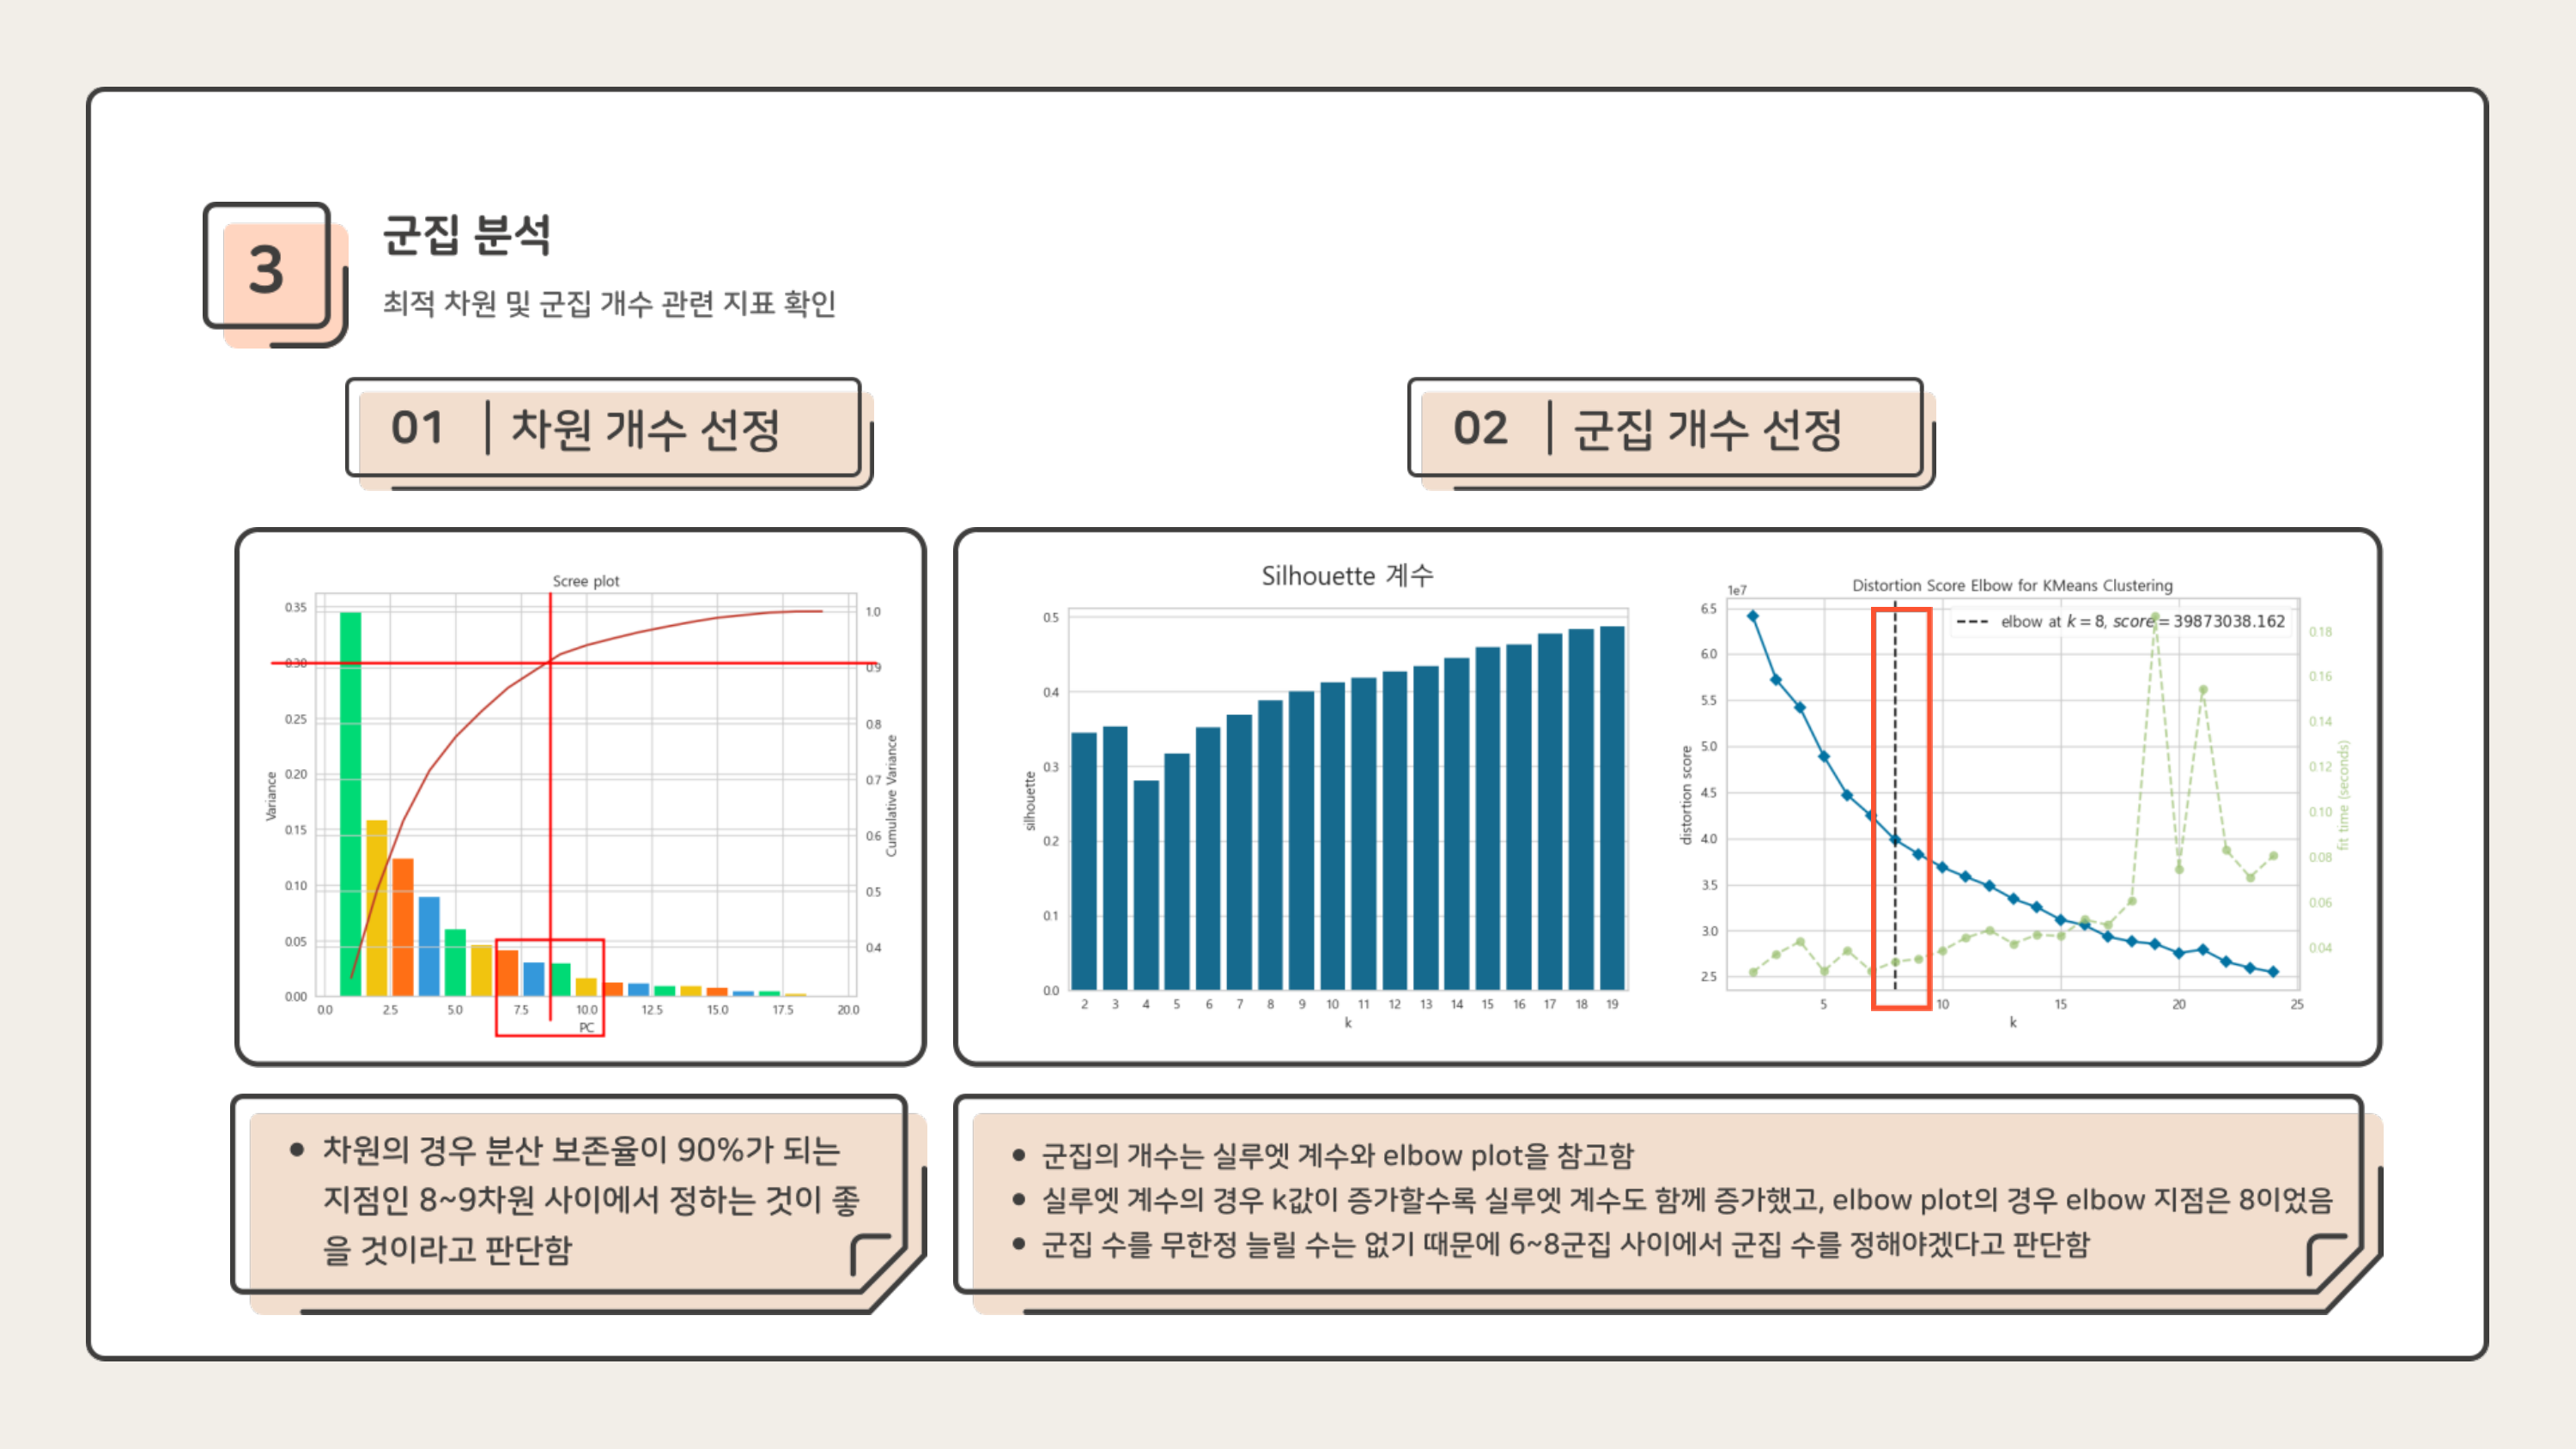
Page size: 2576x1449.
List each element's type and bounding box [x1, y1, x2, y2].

text_box [86, 87, 2490, 1361]
picture [220, 191, 354, 372]
picture [269, 1115, 896, 1303]
picture [994, 1125, 2367, 1291]
text_box [1870, 607, 1933, 1011]
text_box [953, 1093, 2384, 1315]
text_box [203, 202, 216, 349]
text_box [345, 377, 874, 491]
text_box [234, 527, 928, 1068]
picture [369, 191, 865, 392]
text_box [953, 527, 2384, 1068]
text_box [1015, 555, 1637, 1040]
text_box [1407, 377, 1937, 491]
text_box [258, 570, 907, 1041]
text_box [230, 1093, 928, 1315]
text_box [1672, 570, 2361, 1041]
